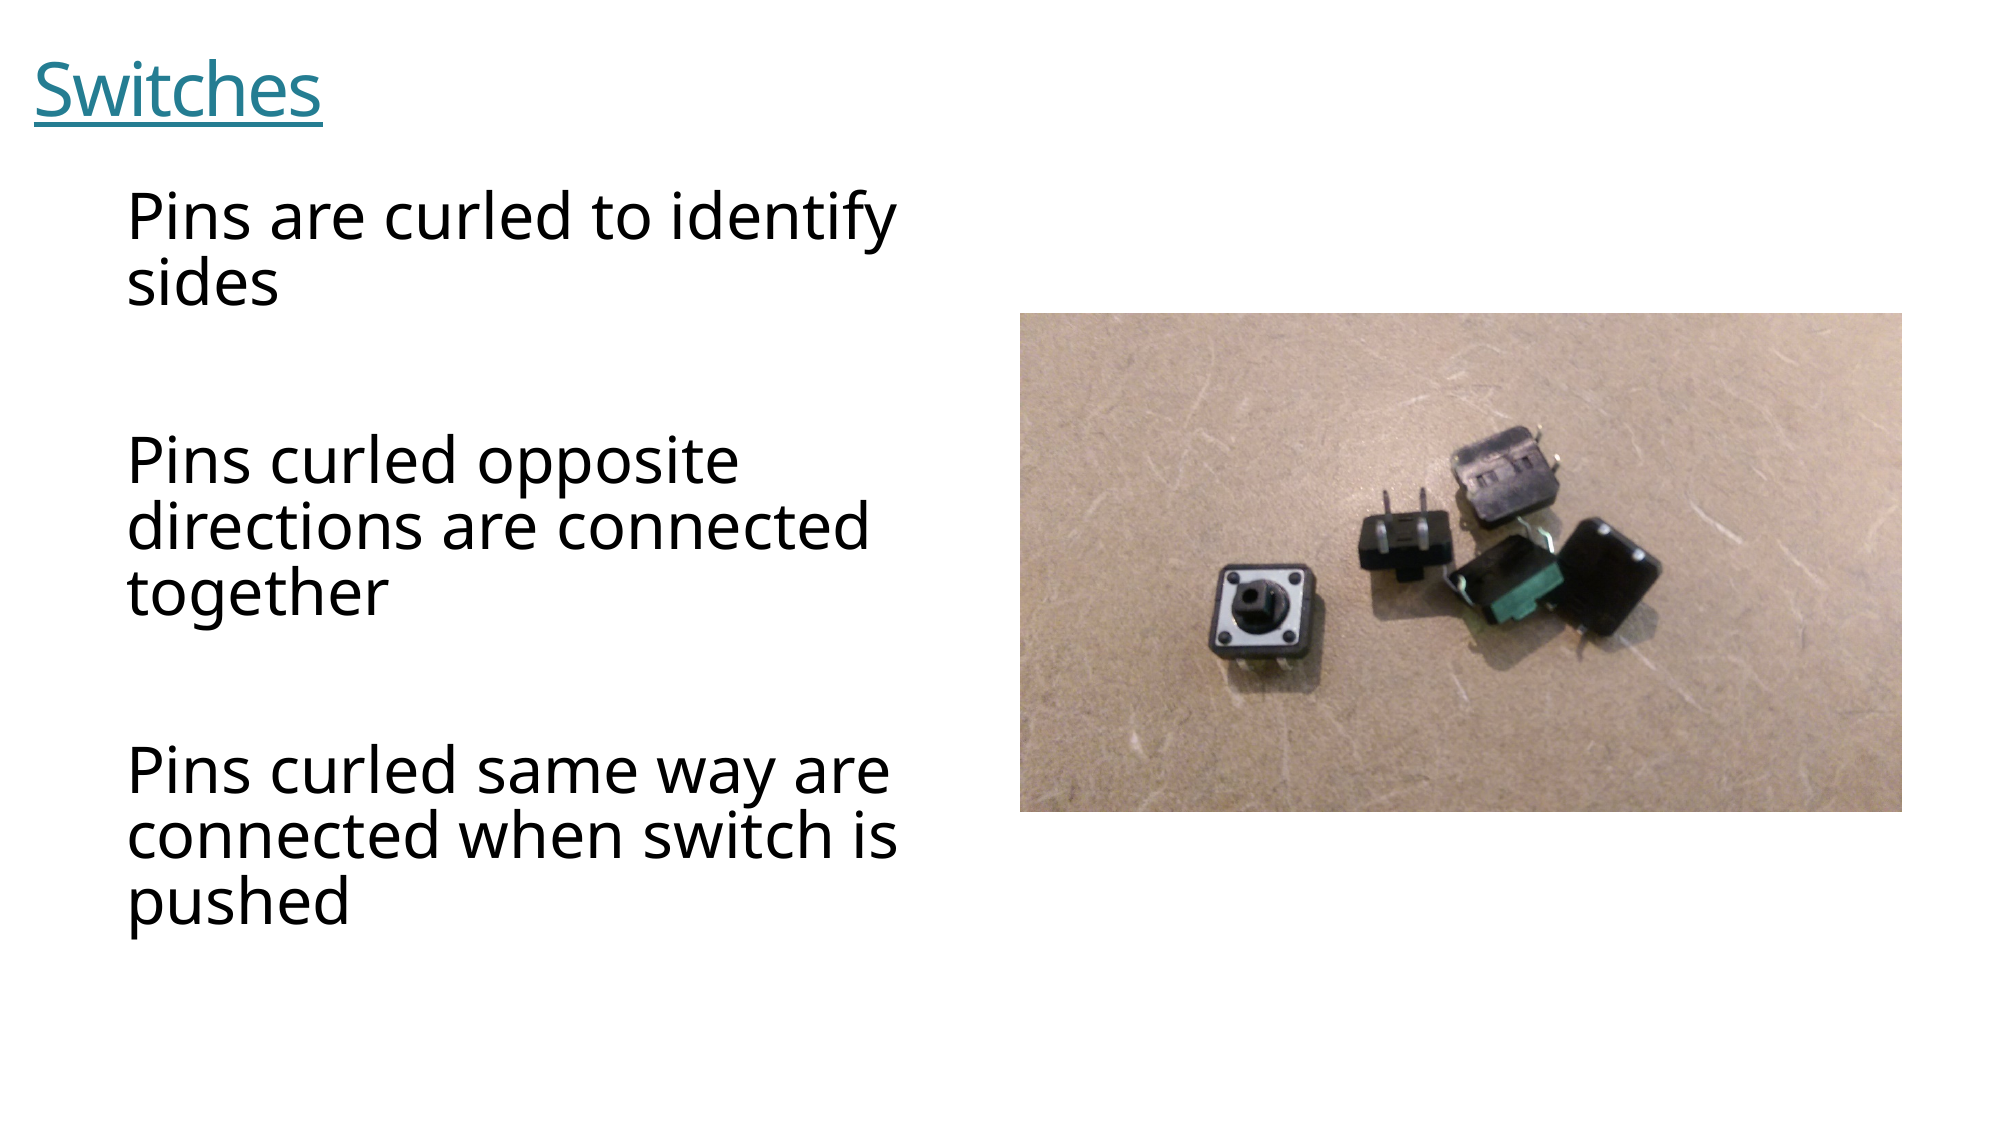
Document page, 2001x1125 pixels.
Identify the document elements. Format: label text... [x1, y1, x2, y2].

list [1020, 313, 1902, 812]
title Switches [18, 6, 1875, 180]
list Pins are curled to identify sides Pins curled opposite directions are connected together Pins curled same way are connected when switch is pushed [111, 179, 986, 946]
